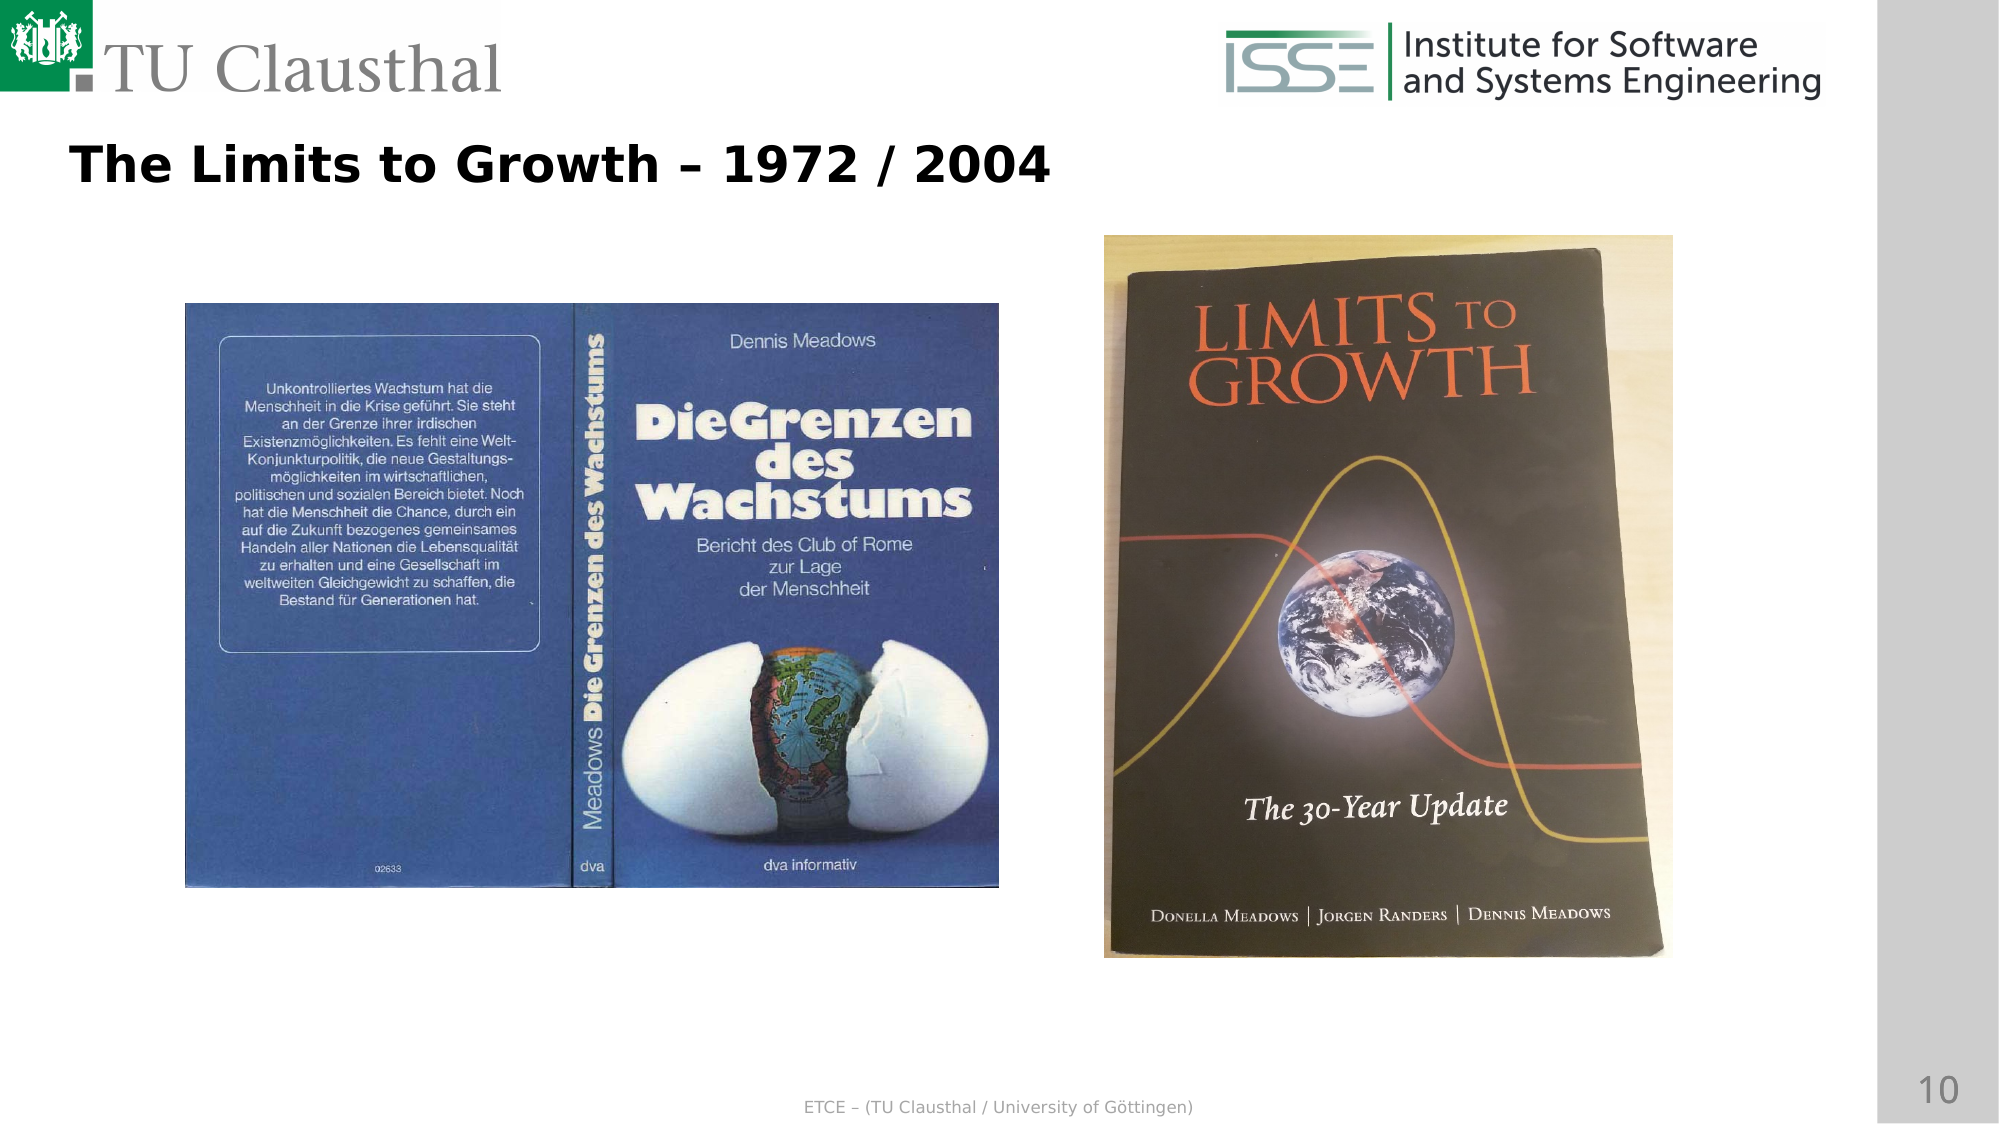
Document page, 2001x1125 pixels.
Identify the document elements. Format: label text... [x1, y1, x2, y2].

picture [184, 302, 999, 889]
text_box The Limits to Growth – 1972 / 2004 [54, 125, 1818, 207]
picture [1218, 22, 1826, 107]
text_box [54, 208, 1818, 1034]
picture [0, 0, 501, 92]
picture [1104, 235, 1674, 958]
